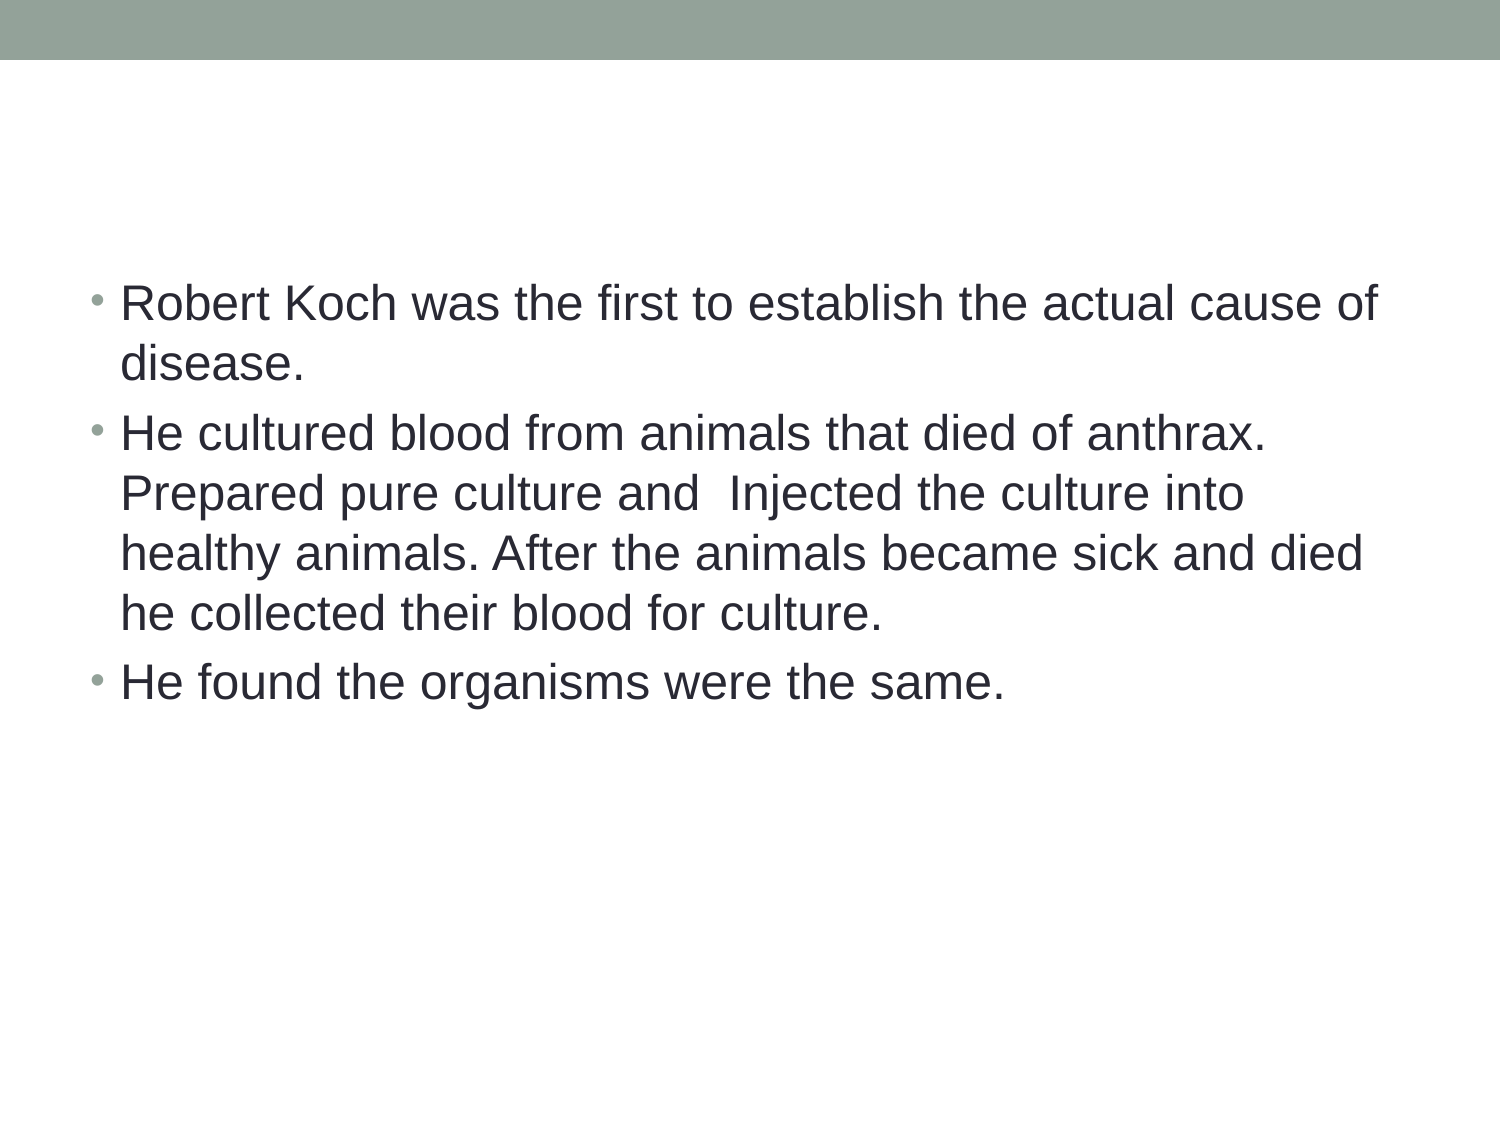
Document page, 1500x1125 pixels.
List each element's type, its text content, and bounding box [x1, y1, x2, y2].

list Robert Koch was the first to establish the actual cause of disease. He cultured blood from animals that died of anthrax. Prepared pure culture and Injected the culture into healthy animals. After the animals became sick and died he collected their blood for culture. He found the organisms were the same. [75, 262, 1425, 1063]
